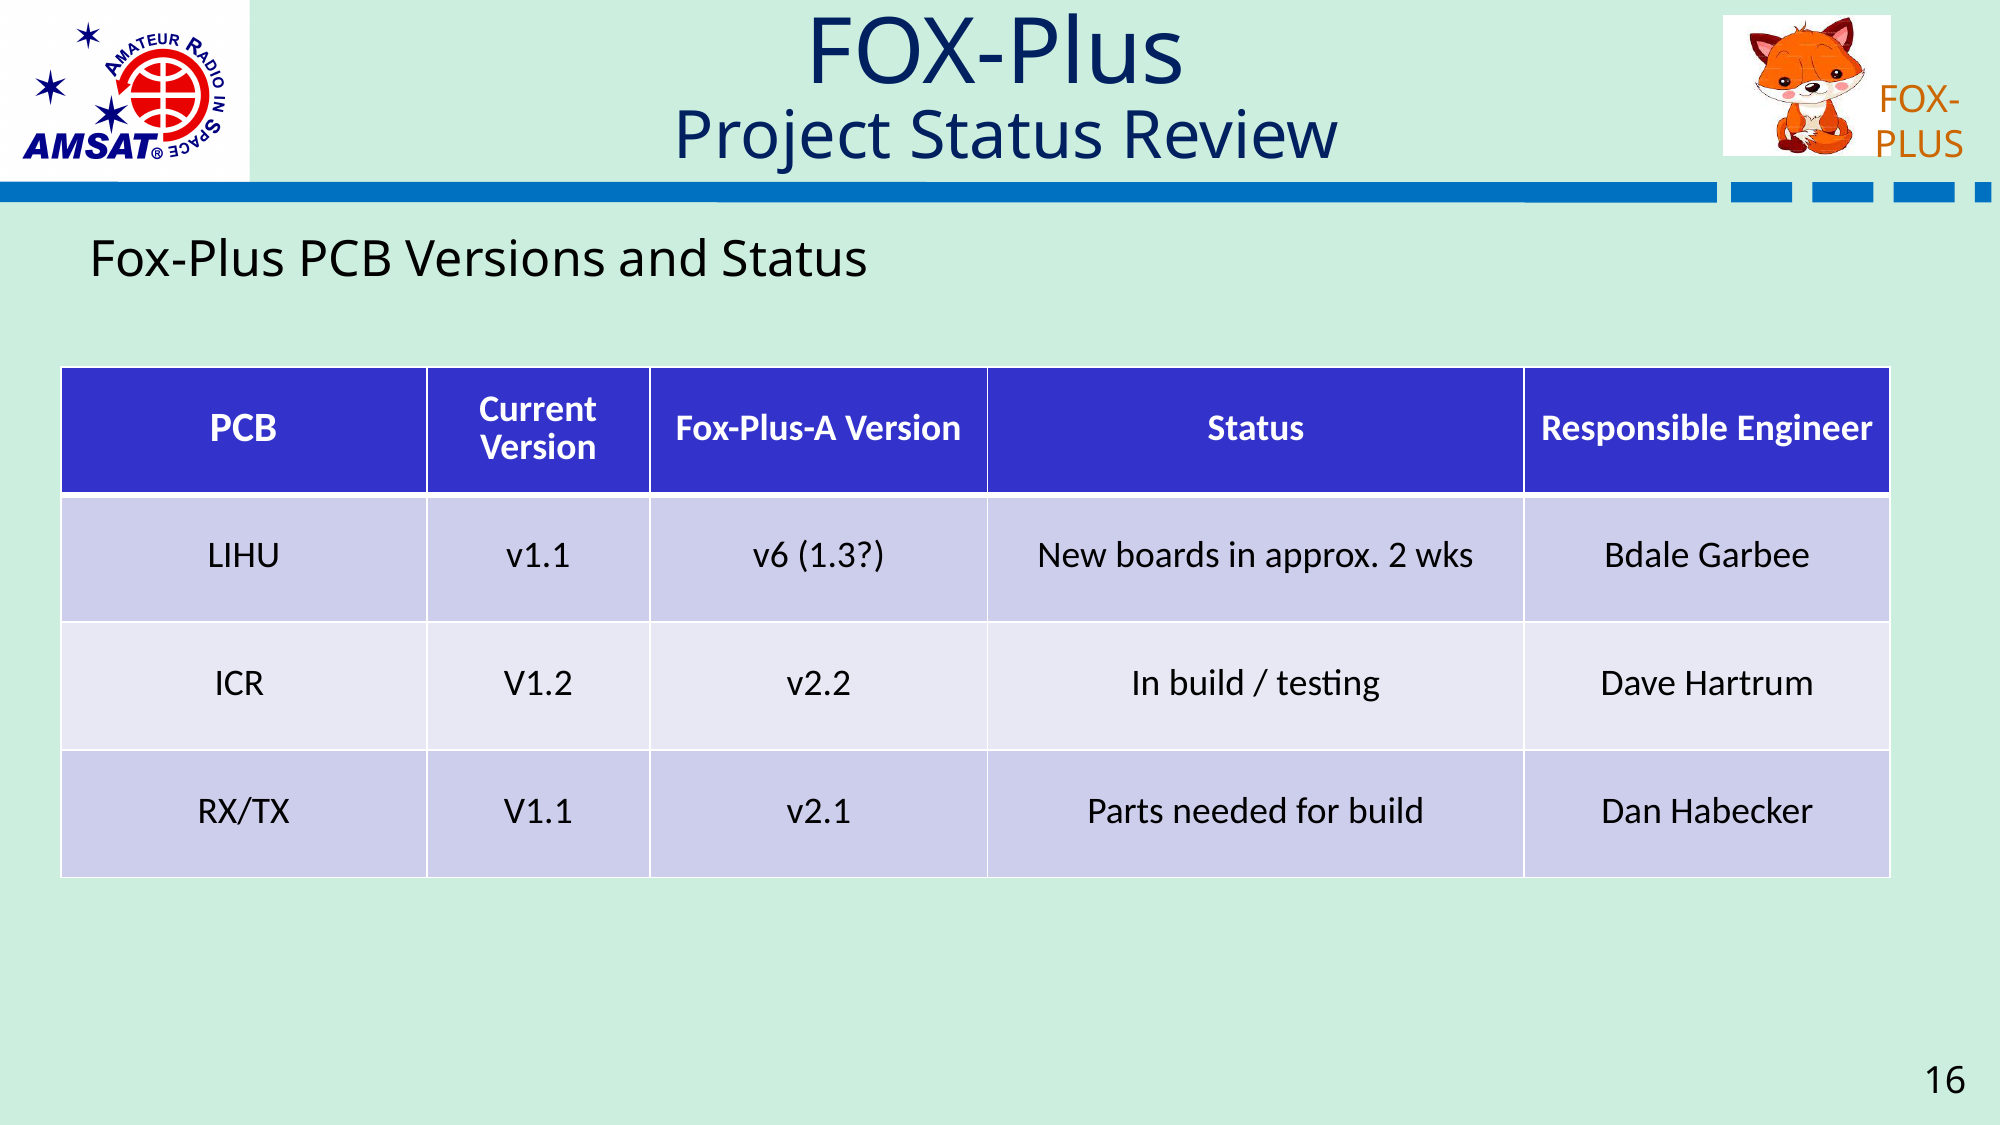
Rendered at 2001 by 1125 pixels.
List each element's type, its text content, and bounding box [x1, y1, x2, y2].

table_cell Dave Hartrum [1525, 623, 1889, 749]
table_header PCB [62, 368, 426, 492]
table_cell New boards in approx. 2 wks [988, 498, 1523, 621]
picture [0, 0, 251, 182]
table_cell Dan Habecker [1525, 751, 1889, 877]
table_header Current Version [428, 368, 649, 492]
table_cell v2.1 [651, 751, 987, 877]
table_cell v6 (1.3?) [651, 498, 987, 621]
text_box Fox-Plus PCB Versions and Status [74, 226, 1850, 366]
text_box FOX-Plus Project Status Review [262, 62, 1723, 176]
table_cell V1.2 [428, 623, 649, 749]
text_box 16 [1899, 1049, 1991, 1115]
table_header Status [988, 368, 1523, 492]
table_cell Bdale Garbee [1525, 498, 1889, 621]
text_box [1723, 14, 2001, 193]
table_header Fox-Plus-A Version [651, 368, 987, 492]
table_cell V1.1 [428, 751, 649, 877]
table_header Responsible Engineer [1525, 368, 1889, 492]
table_cell In build / testing [988, 623, 1523, 749]
table_cell RX/TX [62, 751, 426, 877]
table_cell LIHU [62, 498, 426, 621]
table_cell Parts needed for build [988, 751, 1523, 877]
table_cell v2.2 [651, 623, 987, 749]
table_cell ICR [62, 623, 426, 749]
table_cell v1.1 [428, 498, 649, 621]
